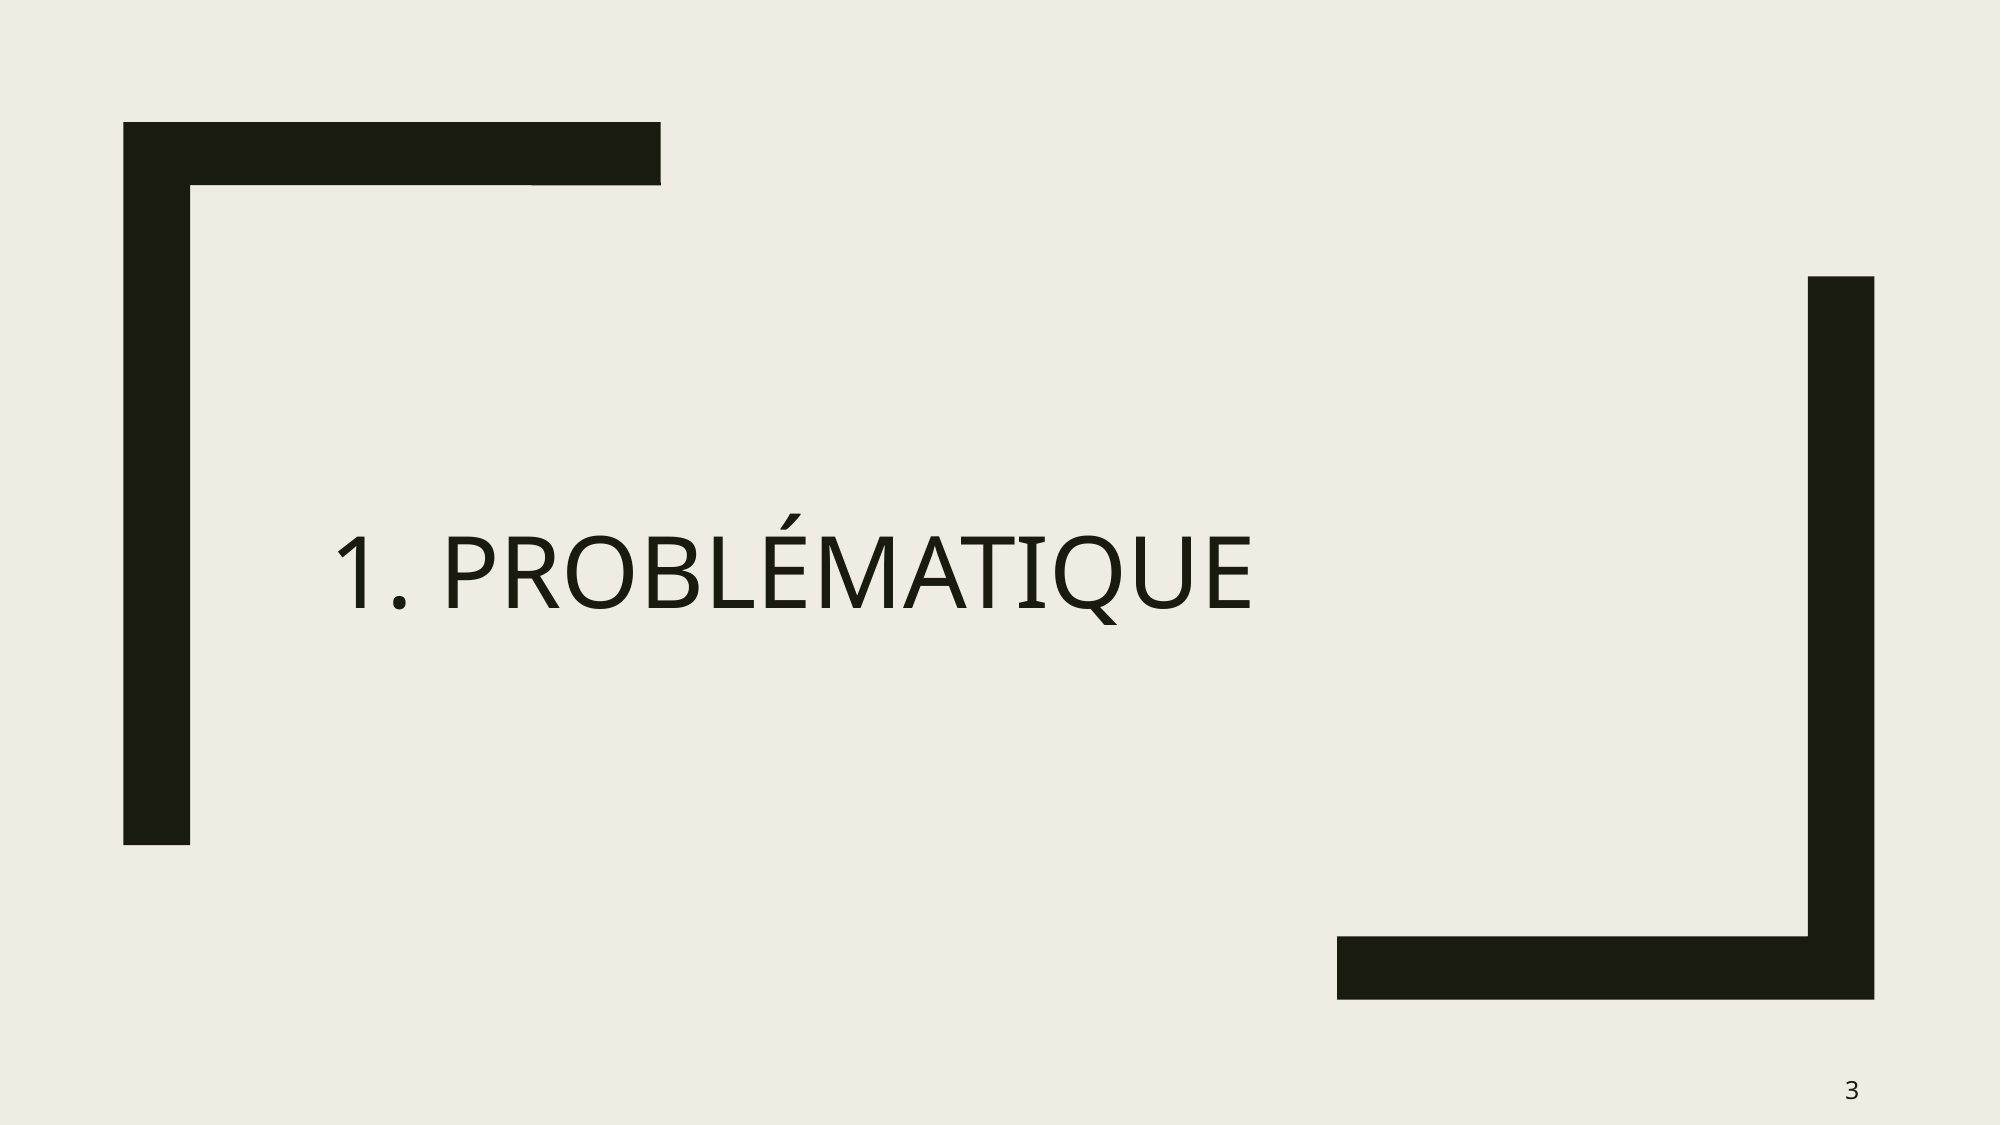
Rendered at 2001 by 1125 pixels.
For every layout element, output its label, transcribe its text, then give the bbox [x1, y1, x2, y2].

slide_number 3 [1612, 1058, 1875, 1125]
title 1. problématique [314, 293, 1686, 638]
